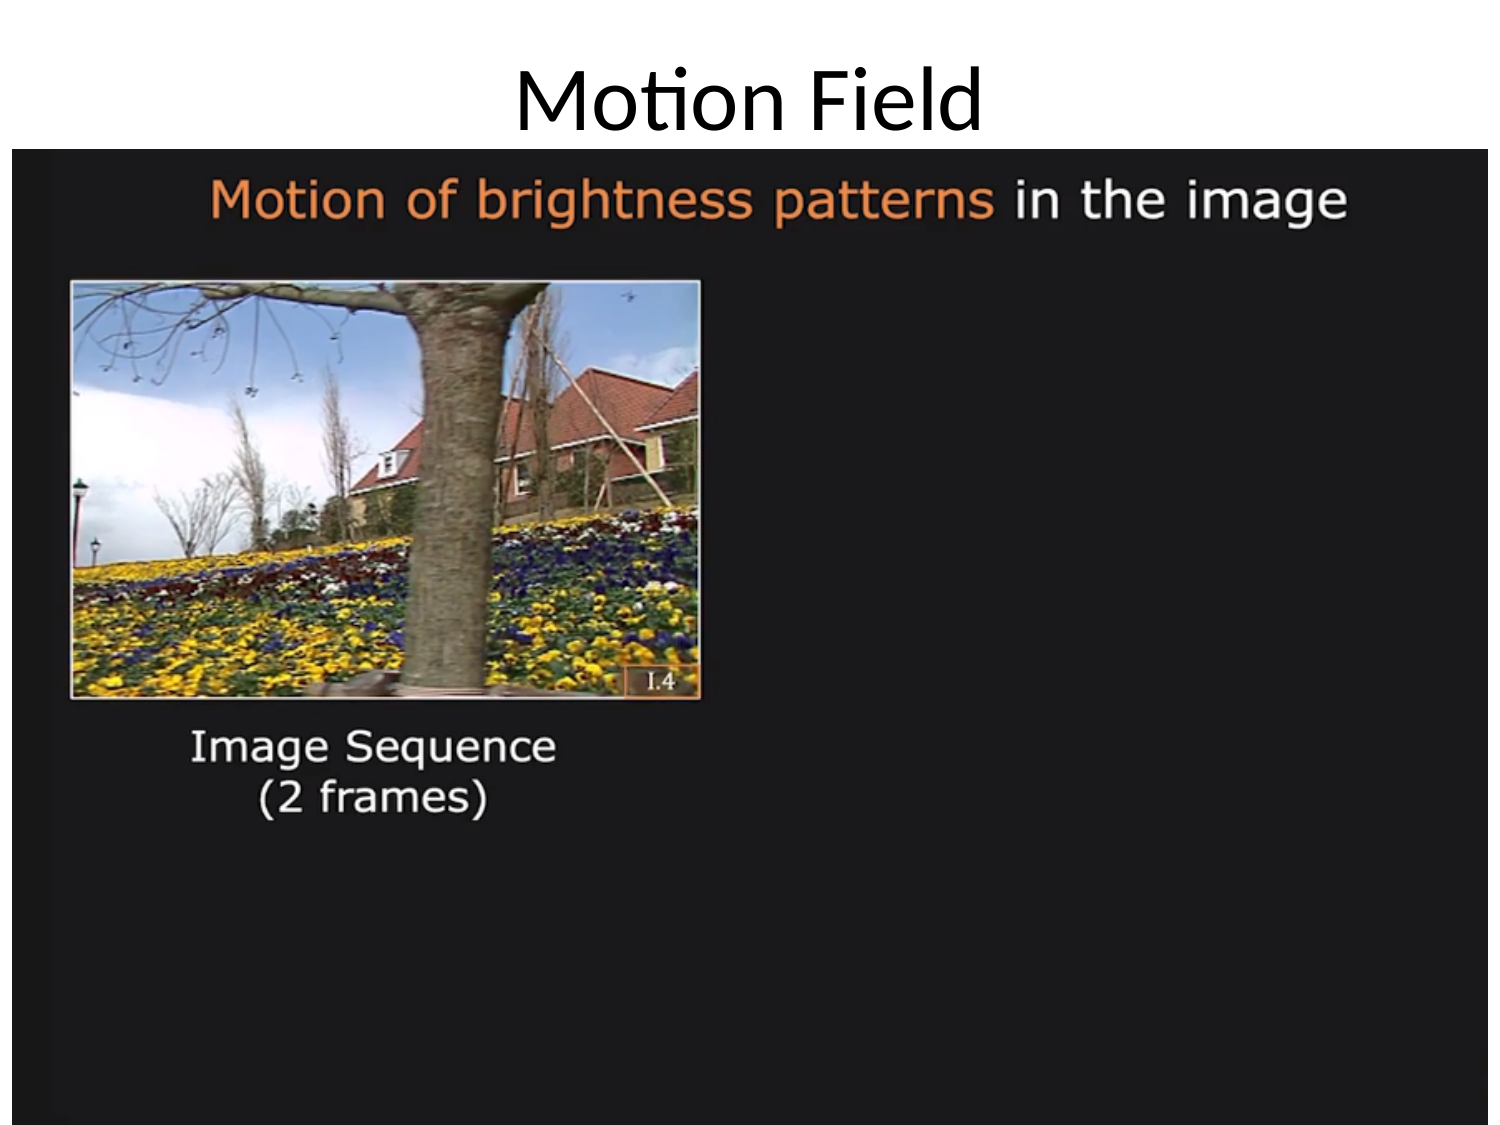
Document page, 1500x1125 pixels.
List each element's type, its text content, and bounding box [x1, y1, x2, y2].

title Motion Field [75, 24, 1425, 148]
picture [12, 149, 1488, 1125]
